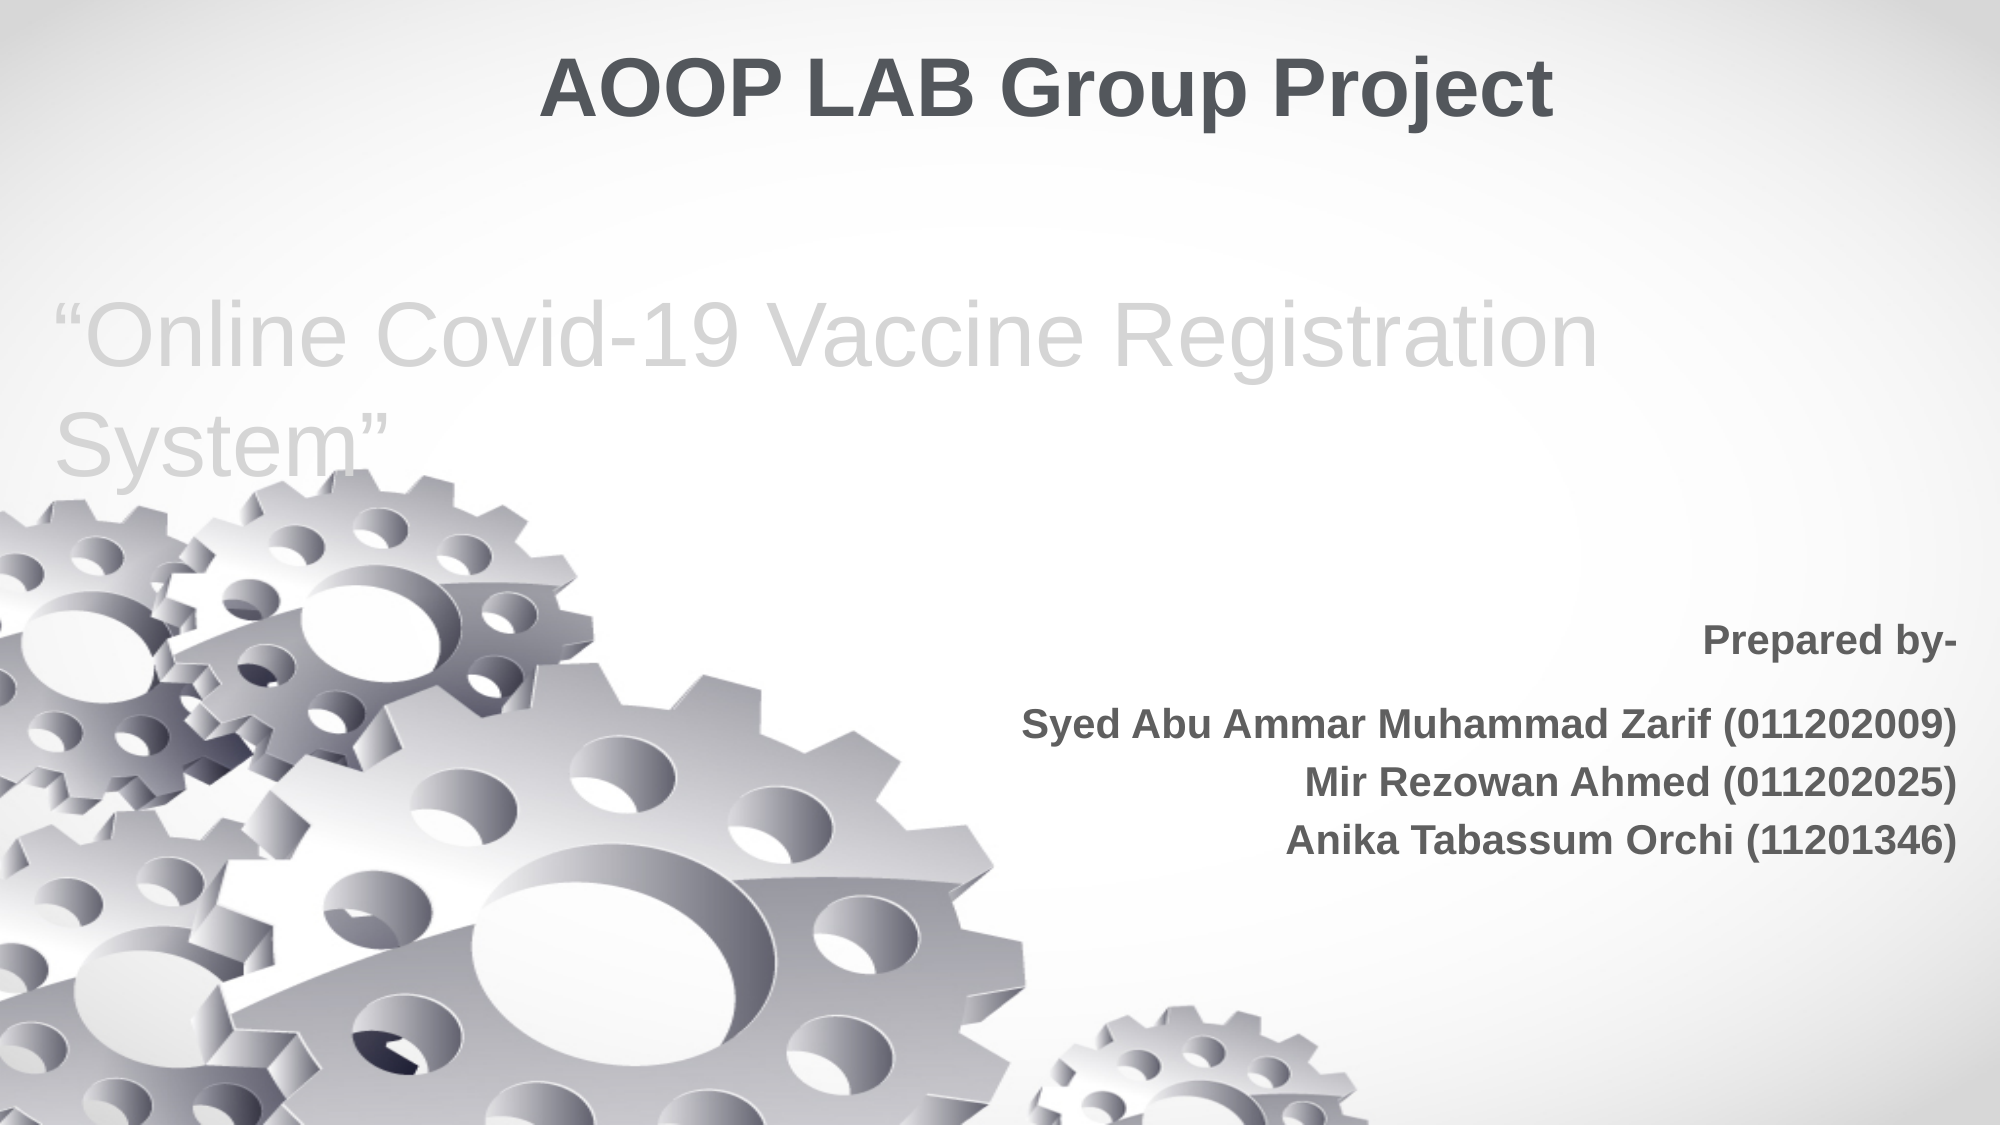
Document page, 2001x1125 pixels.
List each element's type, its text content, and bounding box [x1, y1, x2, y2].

subtitle Prepared by- Syed Abu Ammar Muhammad Zarif (011202009) Mir Rezowan Ahmed (011202025) Anika Tabassum Orchi (11201346) [460, 580, 1973, 1031]
text_box “Online Covid-19 Vaccine Registration System” [39, 267, 1973, 503]
title AOOP LAB Group Project [430, 17, 1570, 149]
picture [0, 0, 2000, 1125]
